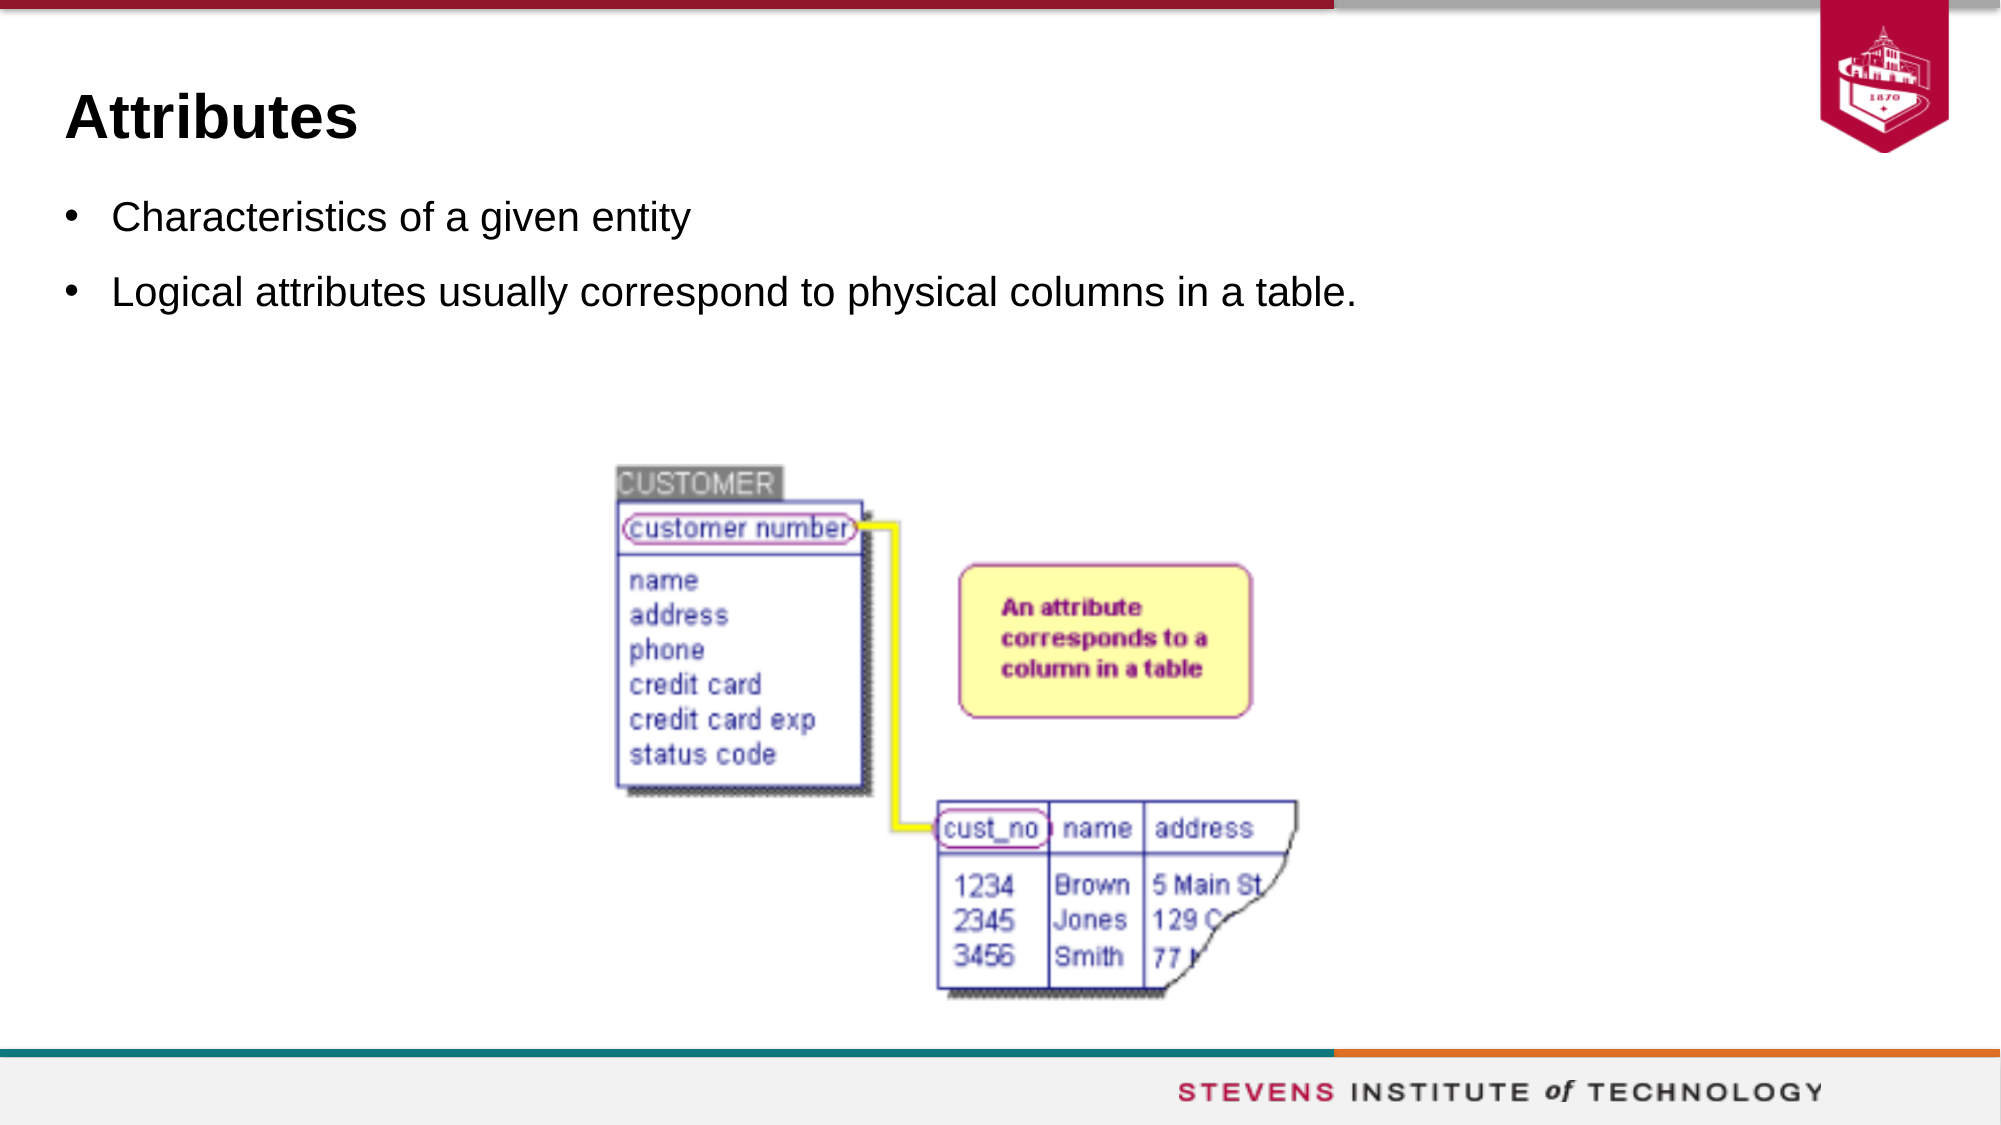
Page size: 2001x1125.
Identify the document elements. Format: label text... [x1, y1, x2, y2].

picture [568, 457, 1369, 1017]
title Attributes [49, 68, 1647, 157]
list Characteristics of a given entity Logical attributes usually correspond to physical columns in a table. [49, 182, 1951, 1000]
